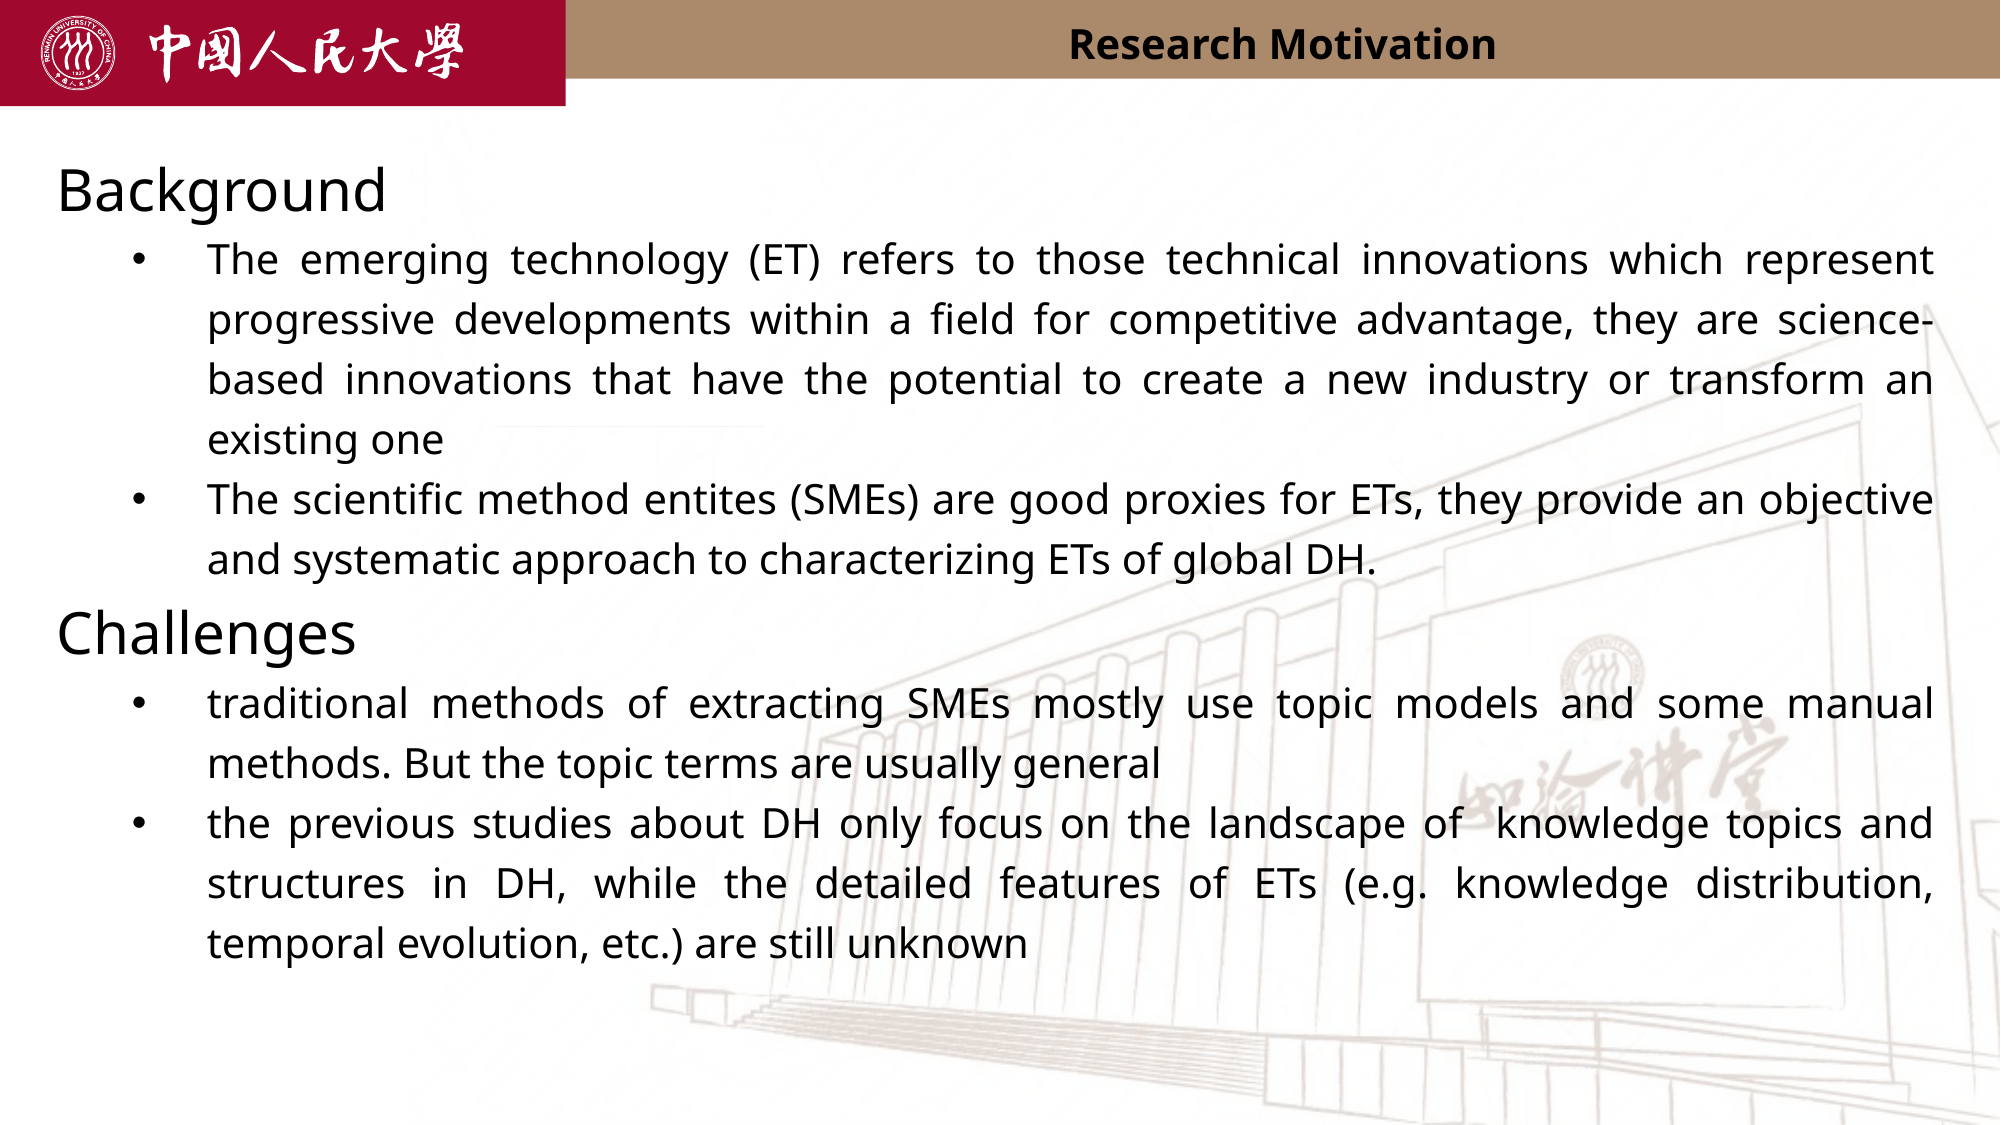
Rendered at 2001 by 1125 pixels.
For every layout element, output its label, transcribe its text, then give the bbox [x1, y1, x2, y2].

text_box Background The emerging technology (ET) refers to those technical innovations which represent progressive developments within a field for competitive advantage, they are science-based innovations that have the potential to create a new industry or transform an existing one The scientific method entites (SMEs) are good proxies for ETs, they provide an objective and systematic approach to characterizing ETs of global DH. Challenges traditional methods of extracting SMEs mostly use topic models and some manual methods. But the topic terms are usually general the previous studies about DH only focus on the landscape of knowledge topics and structures in DH, while the detailed features of ETs (e.g. knowledge distribution, temporal evolution, etc.) are still unknown [42, 131, 1950, 975]
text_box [40, 15, 116, 91]
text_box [149, 22, 464, 84]
text_box [0, 0, 567, 107]
text_box Research Motivation [565, 0, 2000, 76]
text_box [0, 80, 2000, 1125]
text_box [567, 76, 2000, 80]
